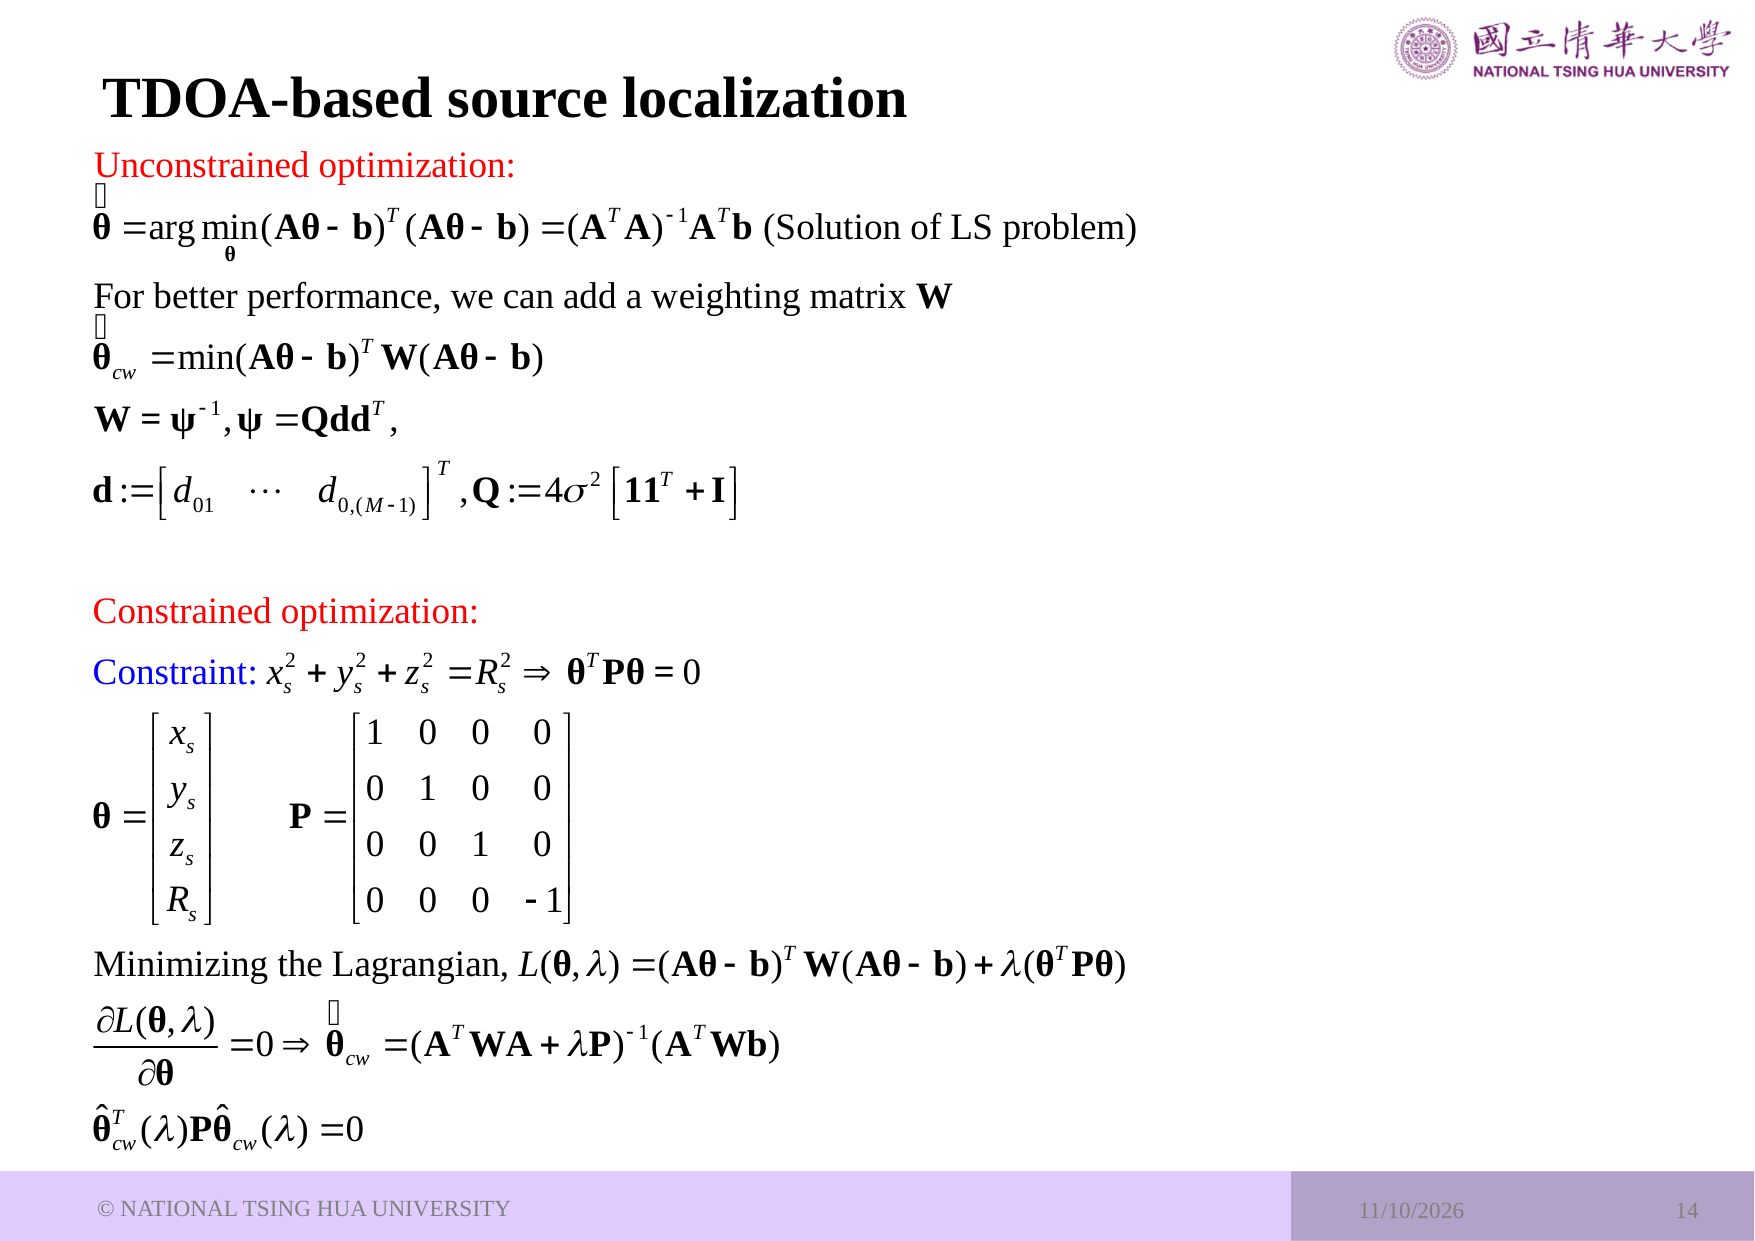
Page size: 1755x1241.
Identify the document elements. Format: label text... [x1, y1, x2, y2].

title TDOA-based source localization [87, 35, 1257, 140]
slide_number 14 [1577, 1180, 1714, 1239]
footer © NATIONAL TSING HUA UNIVERSITY [82, 1177, 562, 1236]
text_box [87, 142, 1147, 1158]
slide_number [1343, 1180, 1551, 1239]
picture [1388, 2, 1755, 95]
picture [0, 1171, 1291, 1241]
